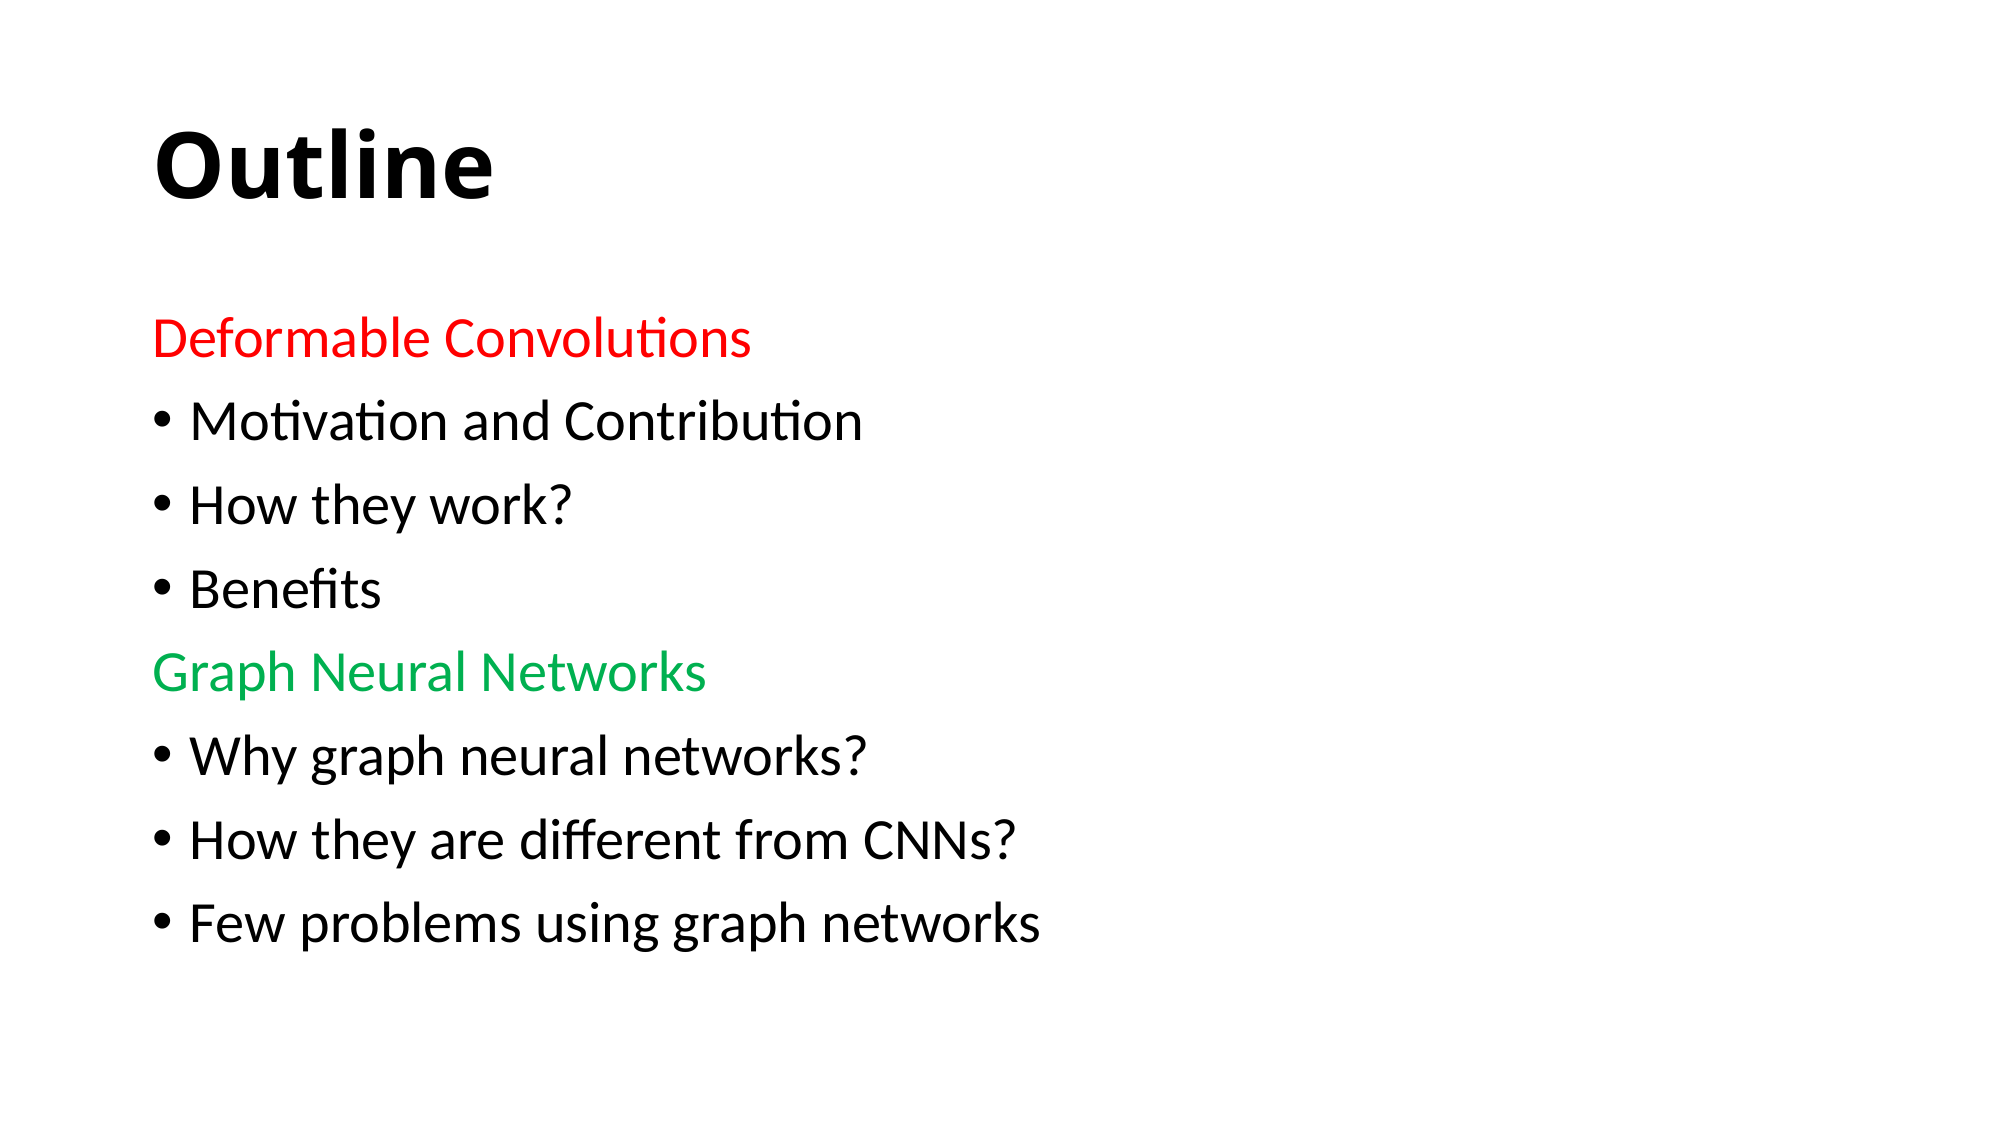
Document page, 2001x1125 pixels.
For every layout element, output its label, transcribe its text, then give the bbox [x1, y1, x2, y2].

list Deformable Convolutions Motivation and Contribution How they work? Benefits Graph Neural Networks Why graph neural networks? How they are different from CNNs? Few problems using graph networks [137, 299, 1552, 1039]
title Outline [137, 59, 1863, 278]
